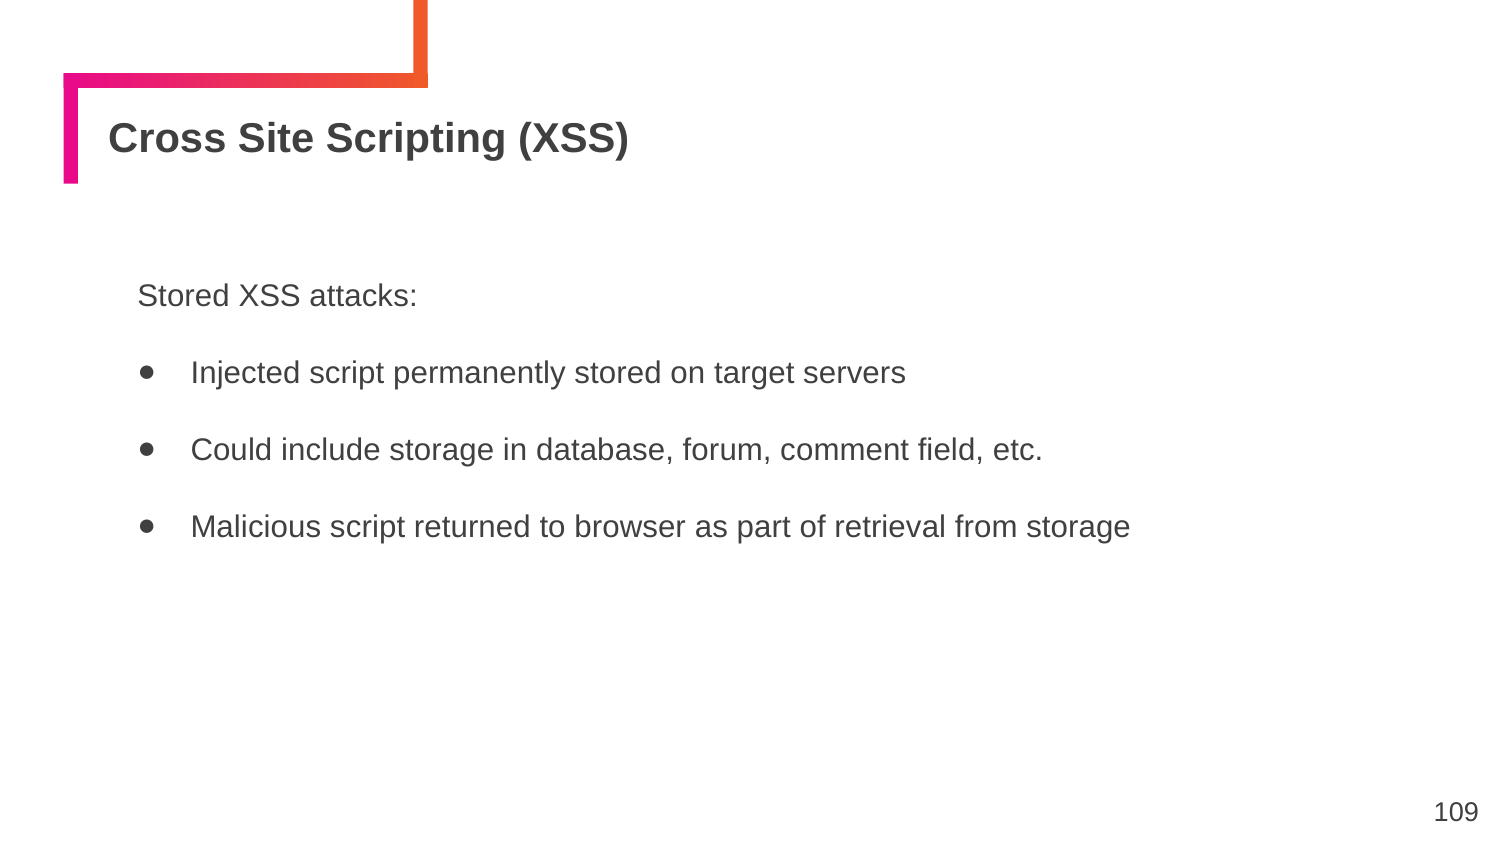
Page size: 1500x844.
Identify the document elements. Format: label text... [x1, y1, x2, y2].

text_box Stored XSS attacks: Injected script permanently stored on target servers Could include storage in database, forum, comment field, etc. Malicious script returned to browser as part of retrieval from storage [100, 241, 1264, 770]
slide_number 109 [1403, 779, 1494, 844]
title Cross Site Scripting (XSS) [100, 117, 1455, 169]
